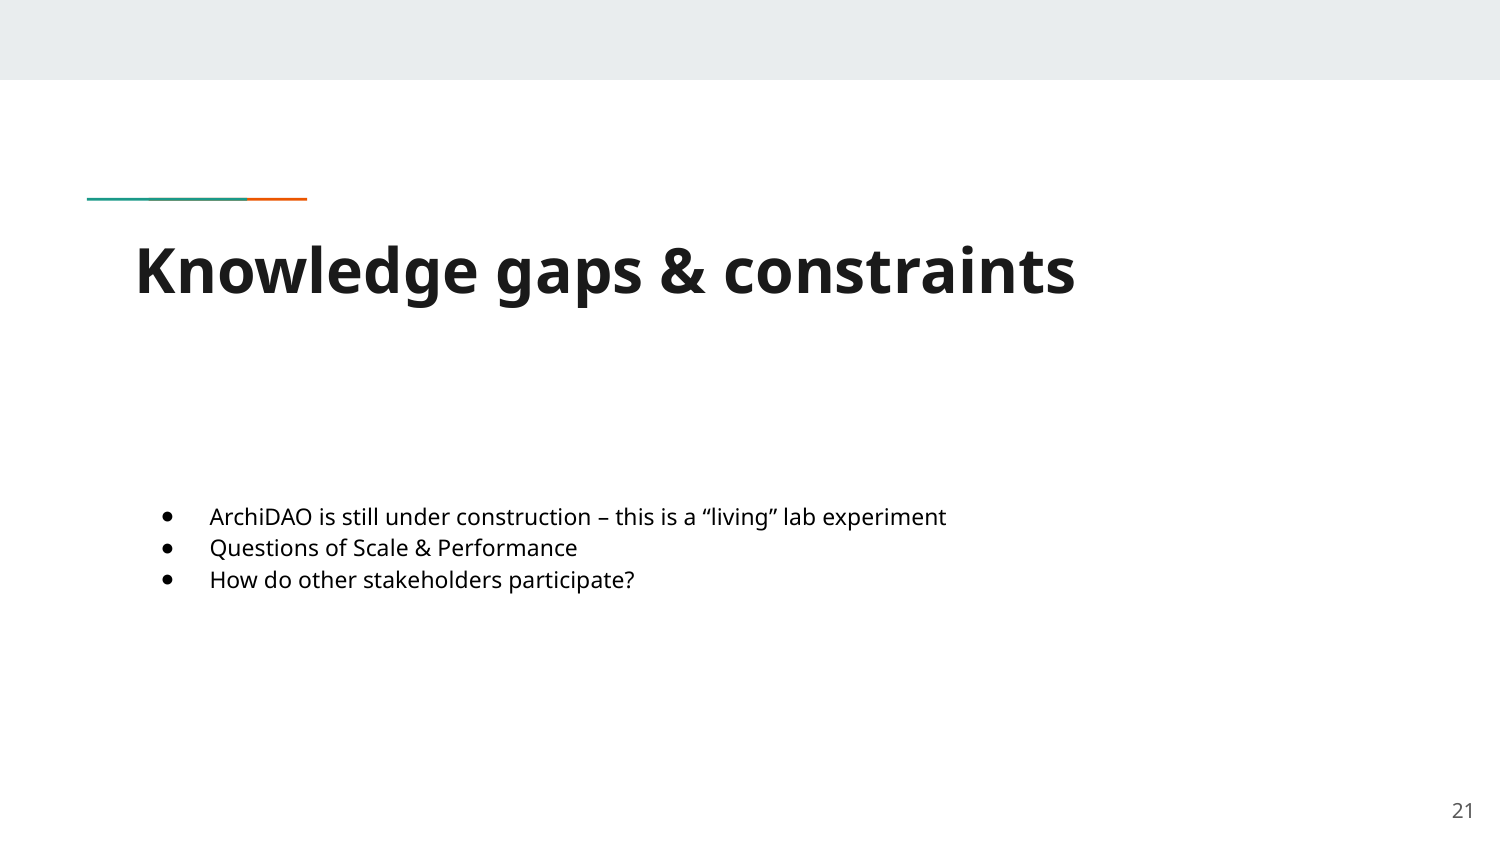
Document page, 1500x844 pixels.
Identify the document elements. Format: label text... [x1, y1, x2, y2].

list ArchiDAO is still under construction – this is a “living” lab experiment Questions of Scale & Performance How do other stakeholders participate? [119, 483, 1381, 746]
title Knowledge gaps & constraints [119, 216, 1381, 305]
slide_number 21 [1400, 779, 1491, 844]
